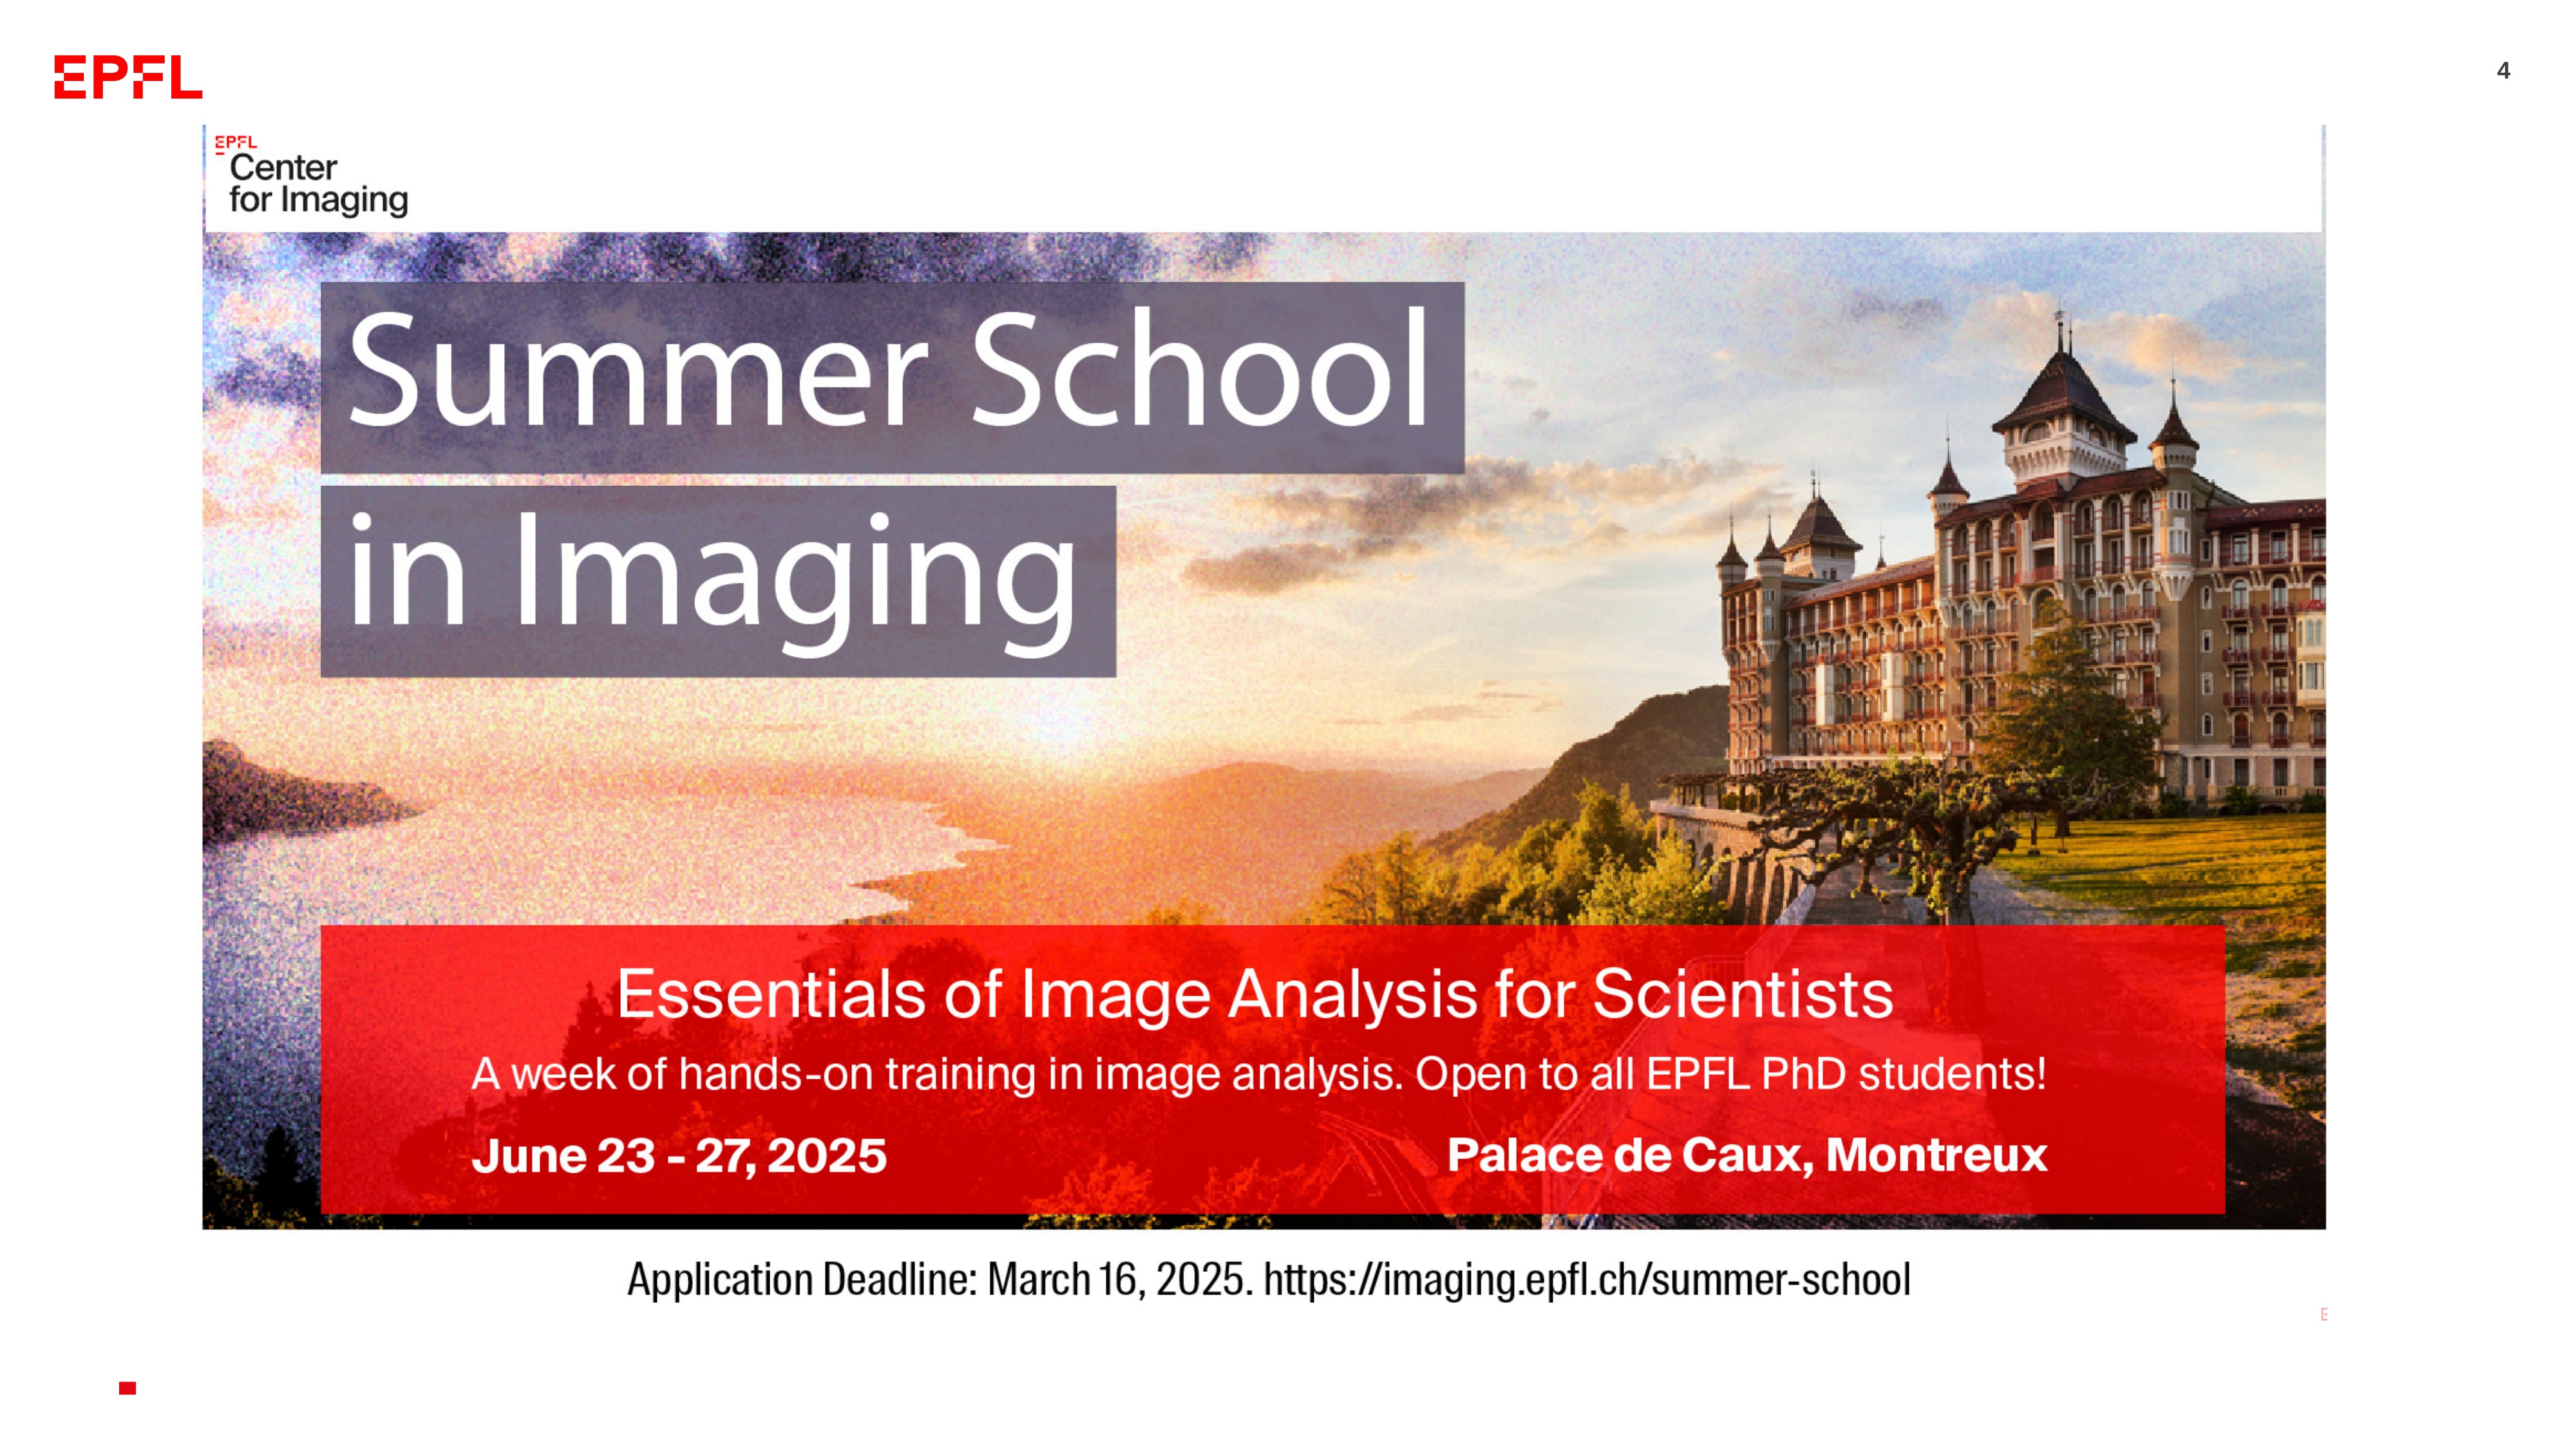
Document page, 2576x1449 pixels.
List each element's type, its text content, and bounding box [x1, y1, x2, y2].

picture [198, 118, 2328, 1331]
slide_number 4 [2496, 55, 2512, 82]
picture [36, 37, 221, 117]
